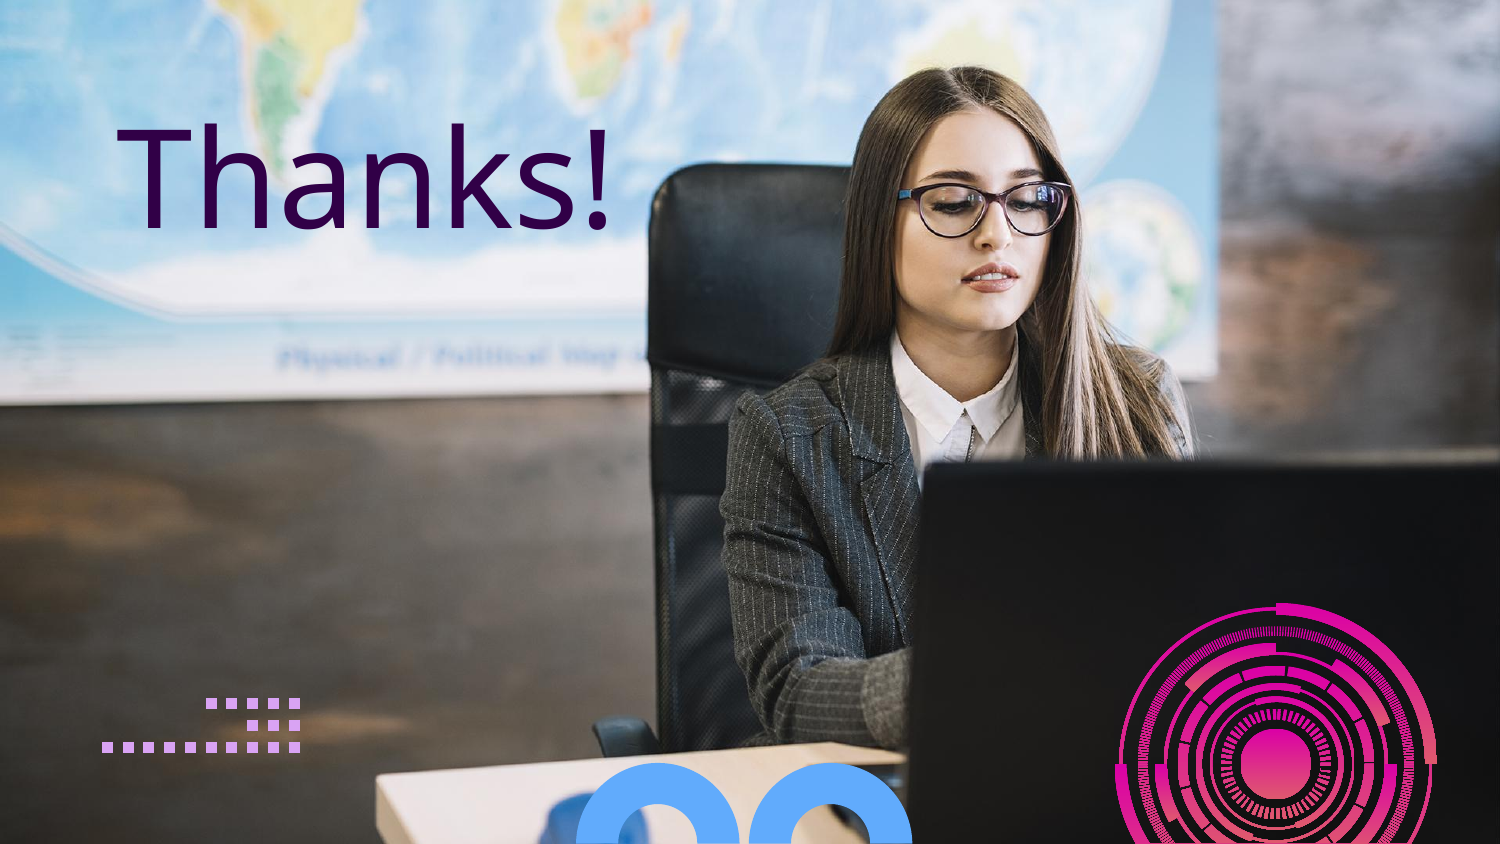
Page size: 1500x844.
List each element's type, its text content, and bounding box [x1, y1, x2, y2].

picture [1167, 655, 1384, 843]
list Thanks! [101, 97, 635, 250]
picture [1202, 690, 1352, 840]
picture [619, 805, 697, 844]
picture [1123, 611, 1429, 843]
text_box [101, 697, 300, 754]
picture [792, 805, 870, 844]
picture [0, 0, 1500, 844]
